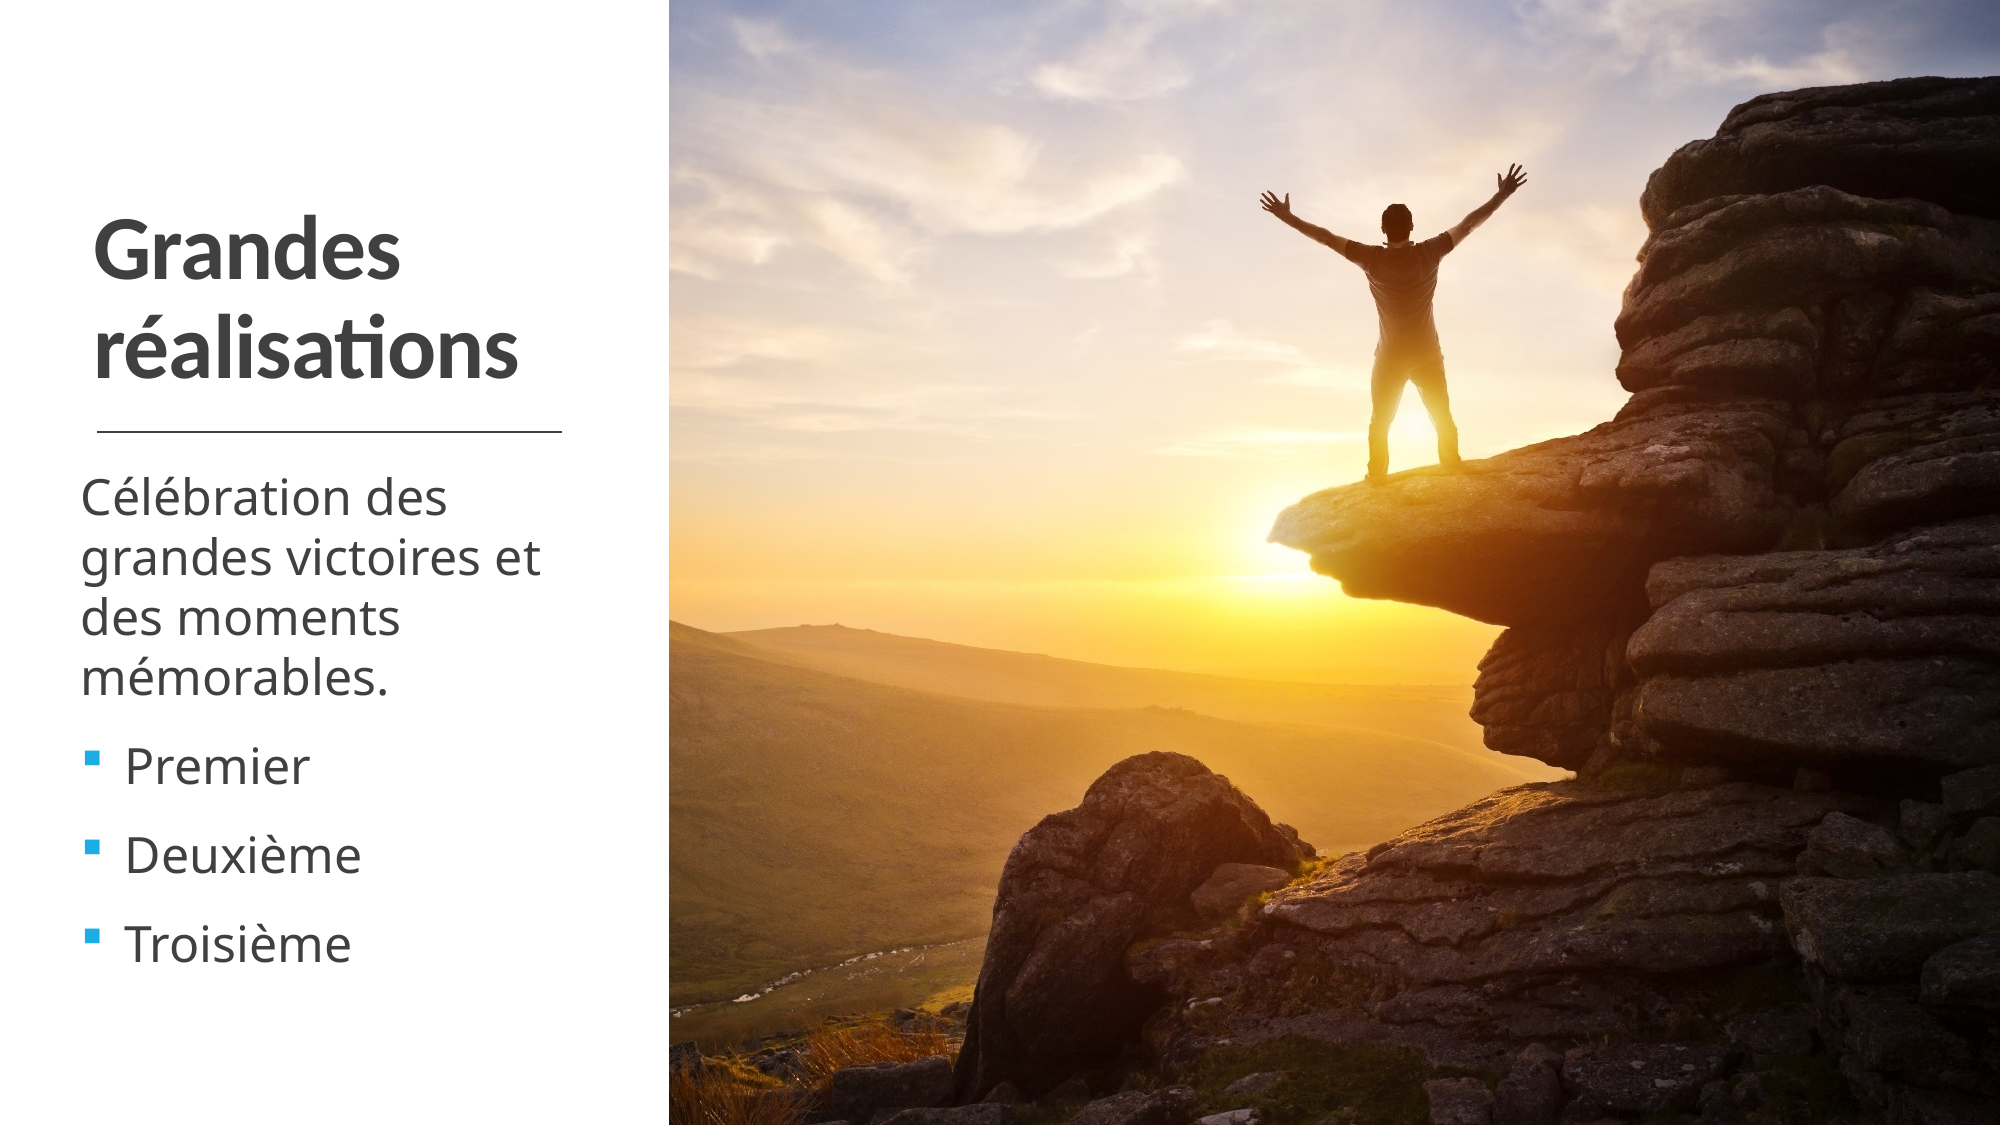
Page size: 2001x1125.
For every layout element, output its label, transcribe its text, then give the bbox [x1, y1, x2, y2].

list Célébration des grandes victoires et des moments mémorables. Premier Deuxième Troisième [80, 457, 587, 1001]
picture [668, 0, 2000, 1125]
title Grandes réalisations [78, 84, 667, 407]
text_box [0, 0, 668, 1125]
